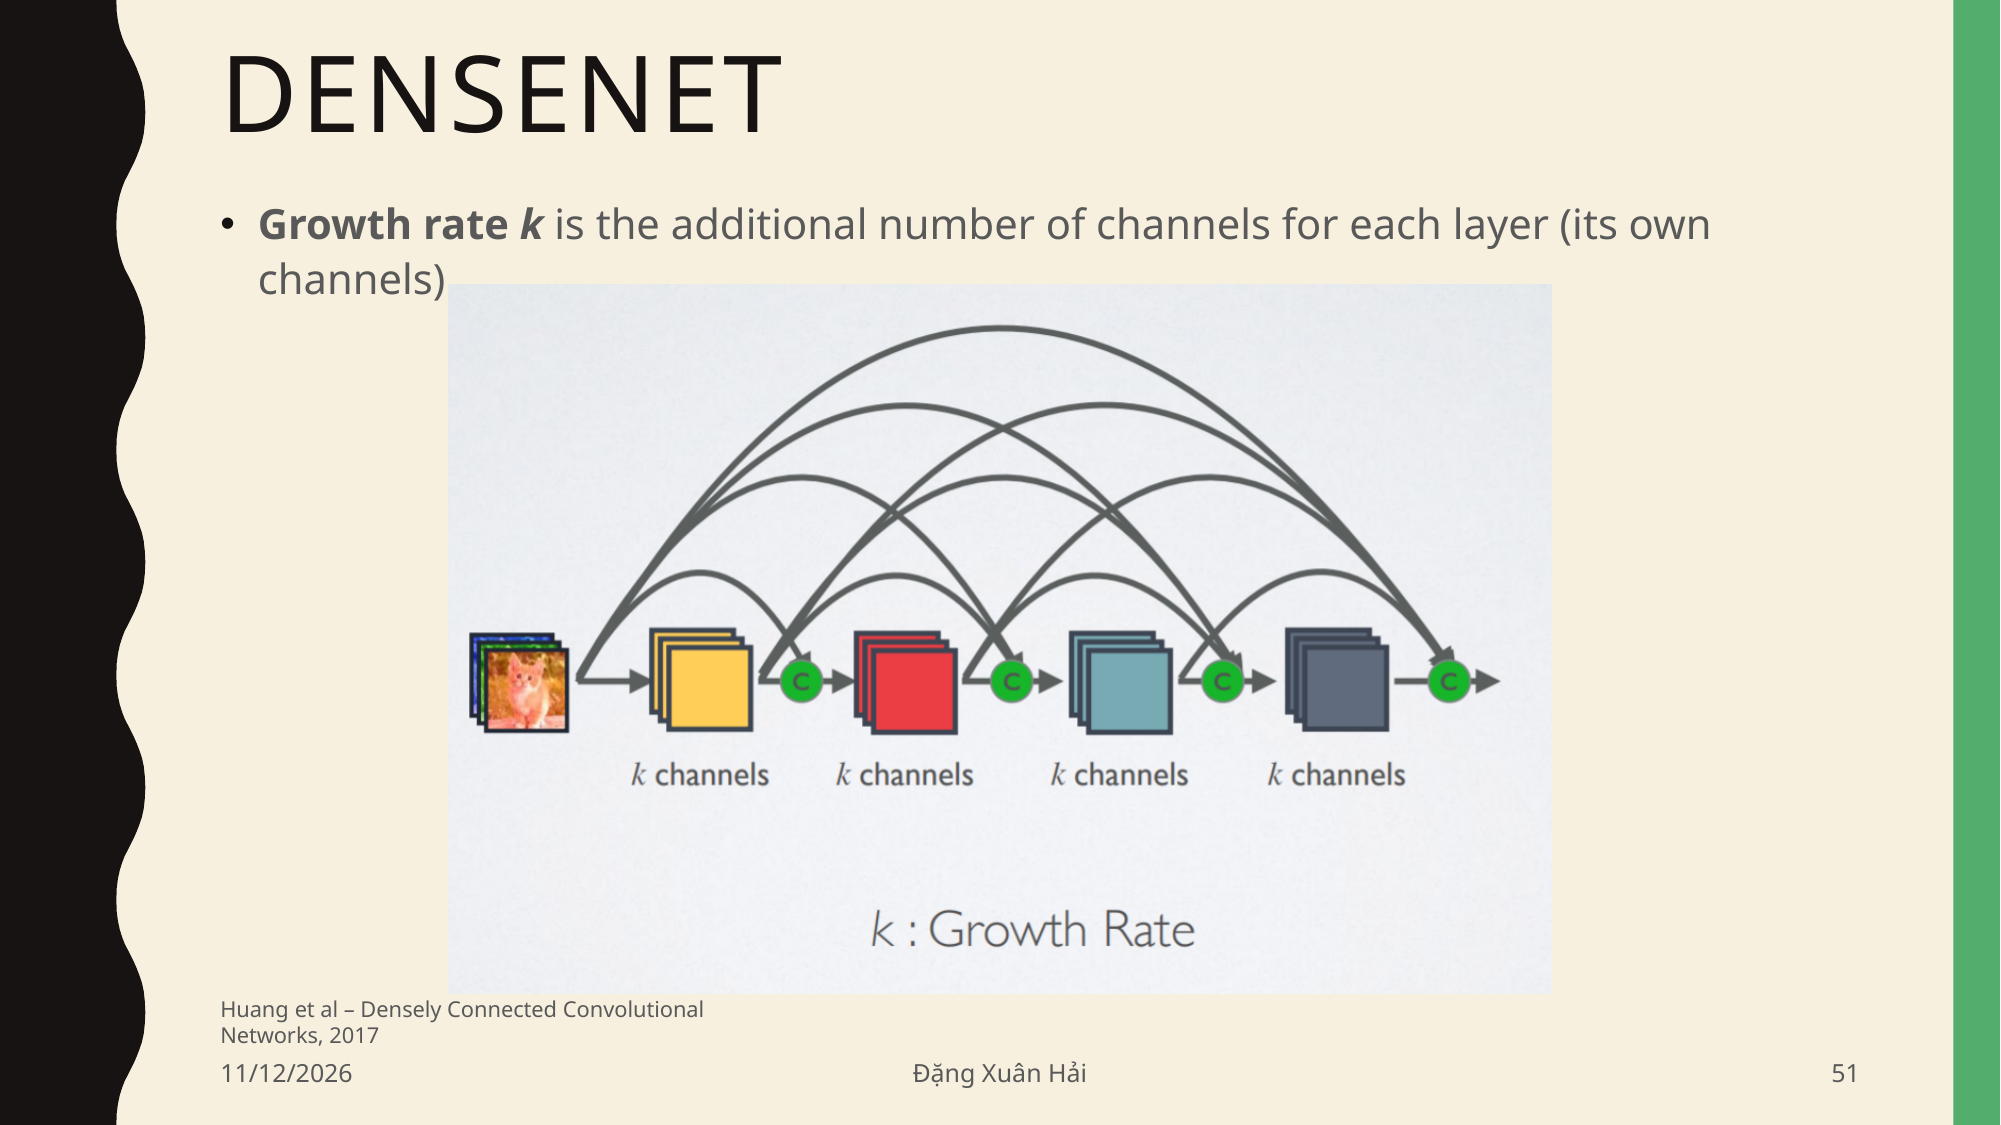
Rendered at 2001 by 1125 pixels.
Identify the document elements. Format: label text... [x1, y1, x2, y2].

text_box Huang et al – Densely Connected Convolutional Networks, 2017 [205, 993, 824, 1051]
title DenseNet [205, 33, 1875, 168]
footer Đặng Xuân Hải [662, 1045, 1338, 1103]
picture [448, 284, 1552, 994]
slide_number 51 [1412, 1045, 1875, 1103]
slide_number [205, 1051, 588, 1103]
list Growth rate k is the additional number of channels for each layer (its own channels) [205, 185, 1875, 389]
